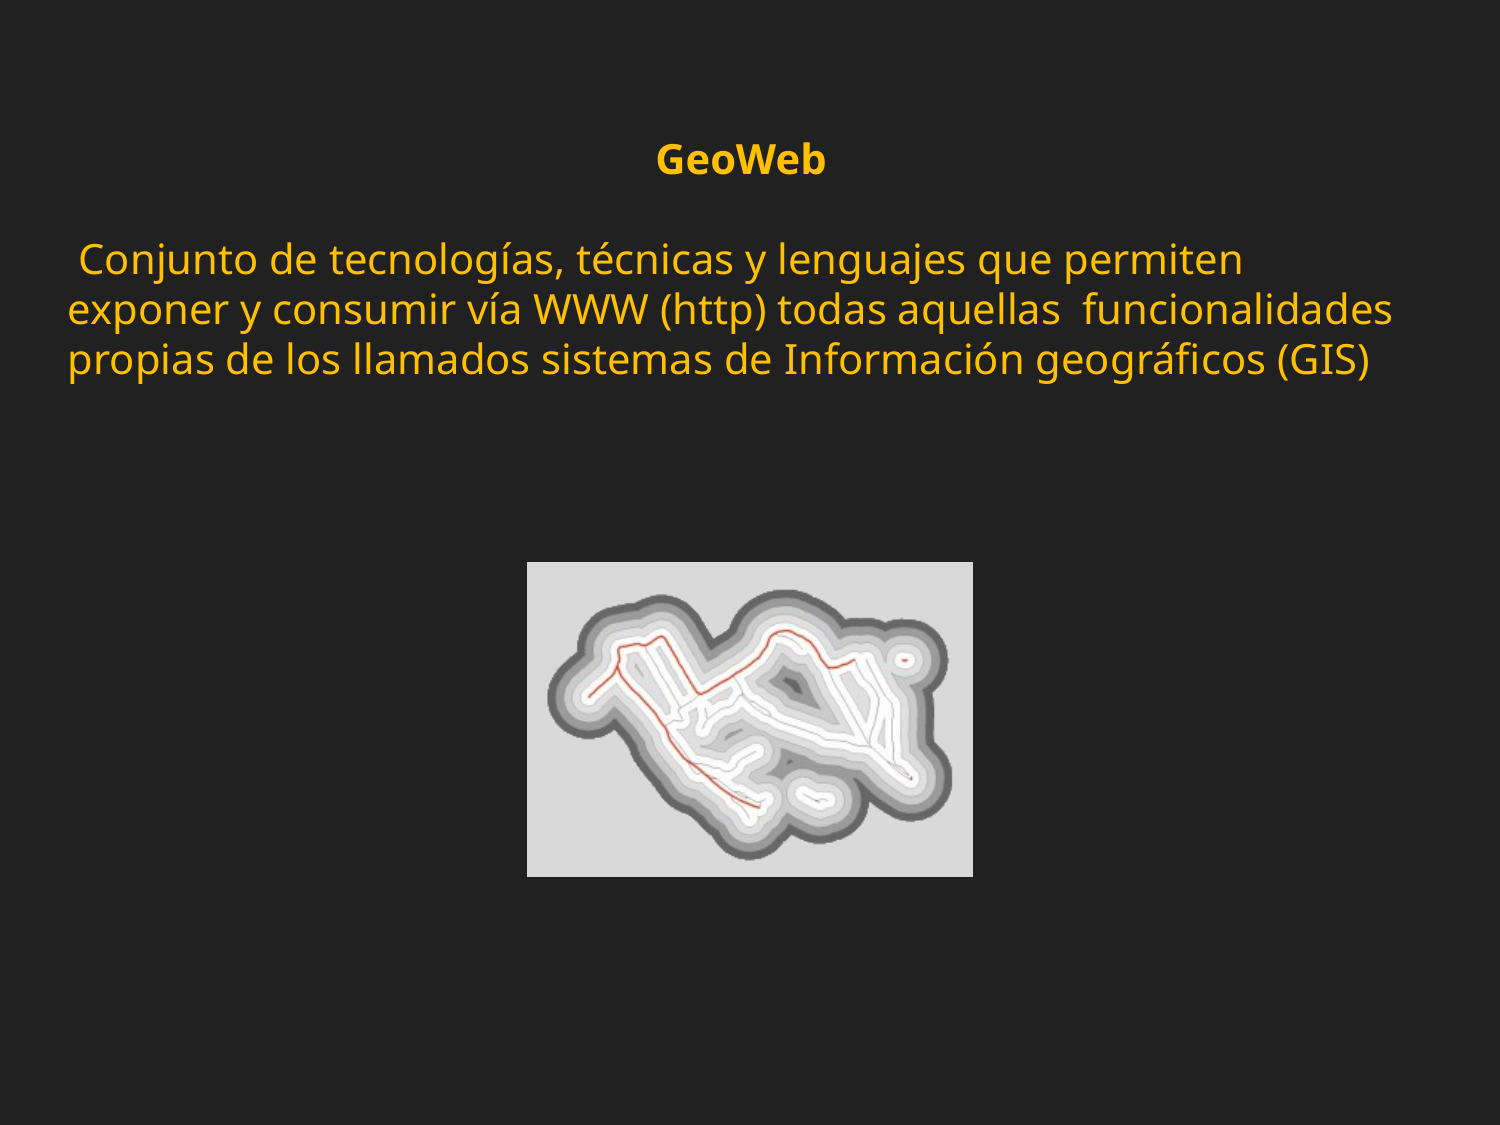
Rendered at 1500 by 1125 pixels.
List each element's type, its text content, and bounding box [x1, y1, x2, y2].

picture [527, 562, 973, 878]
text_box GeoWeb Conjunto de tecnologías, técnicas y lenguajes que permiten exponer y consumir vía WWW (http) todas aquellas funcionalidades propias de los llamados sistemas de Información geográficos (GIS) [53, 125, 1430, 391]
